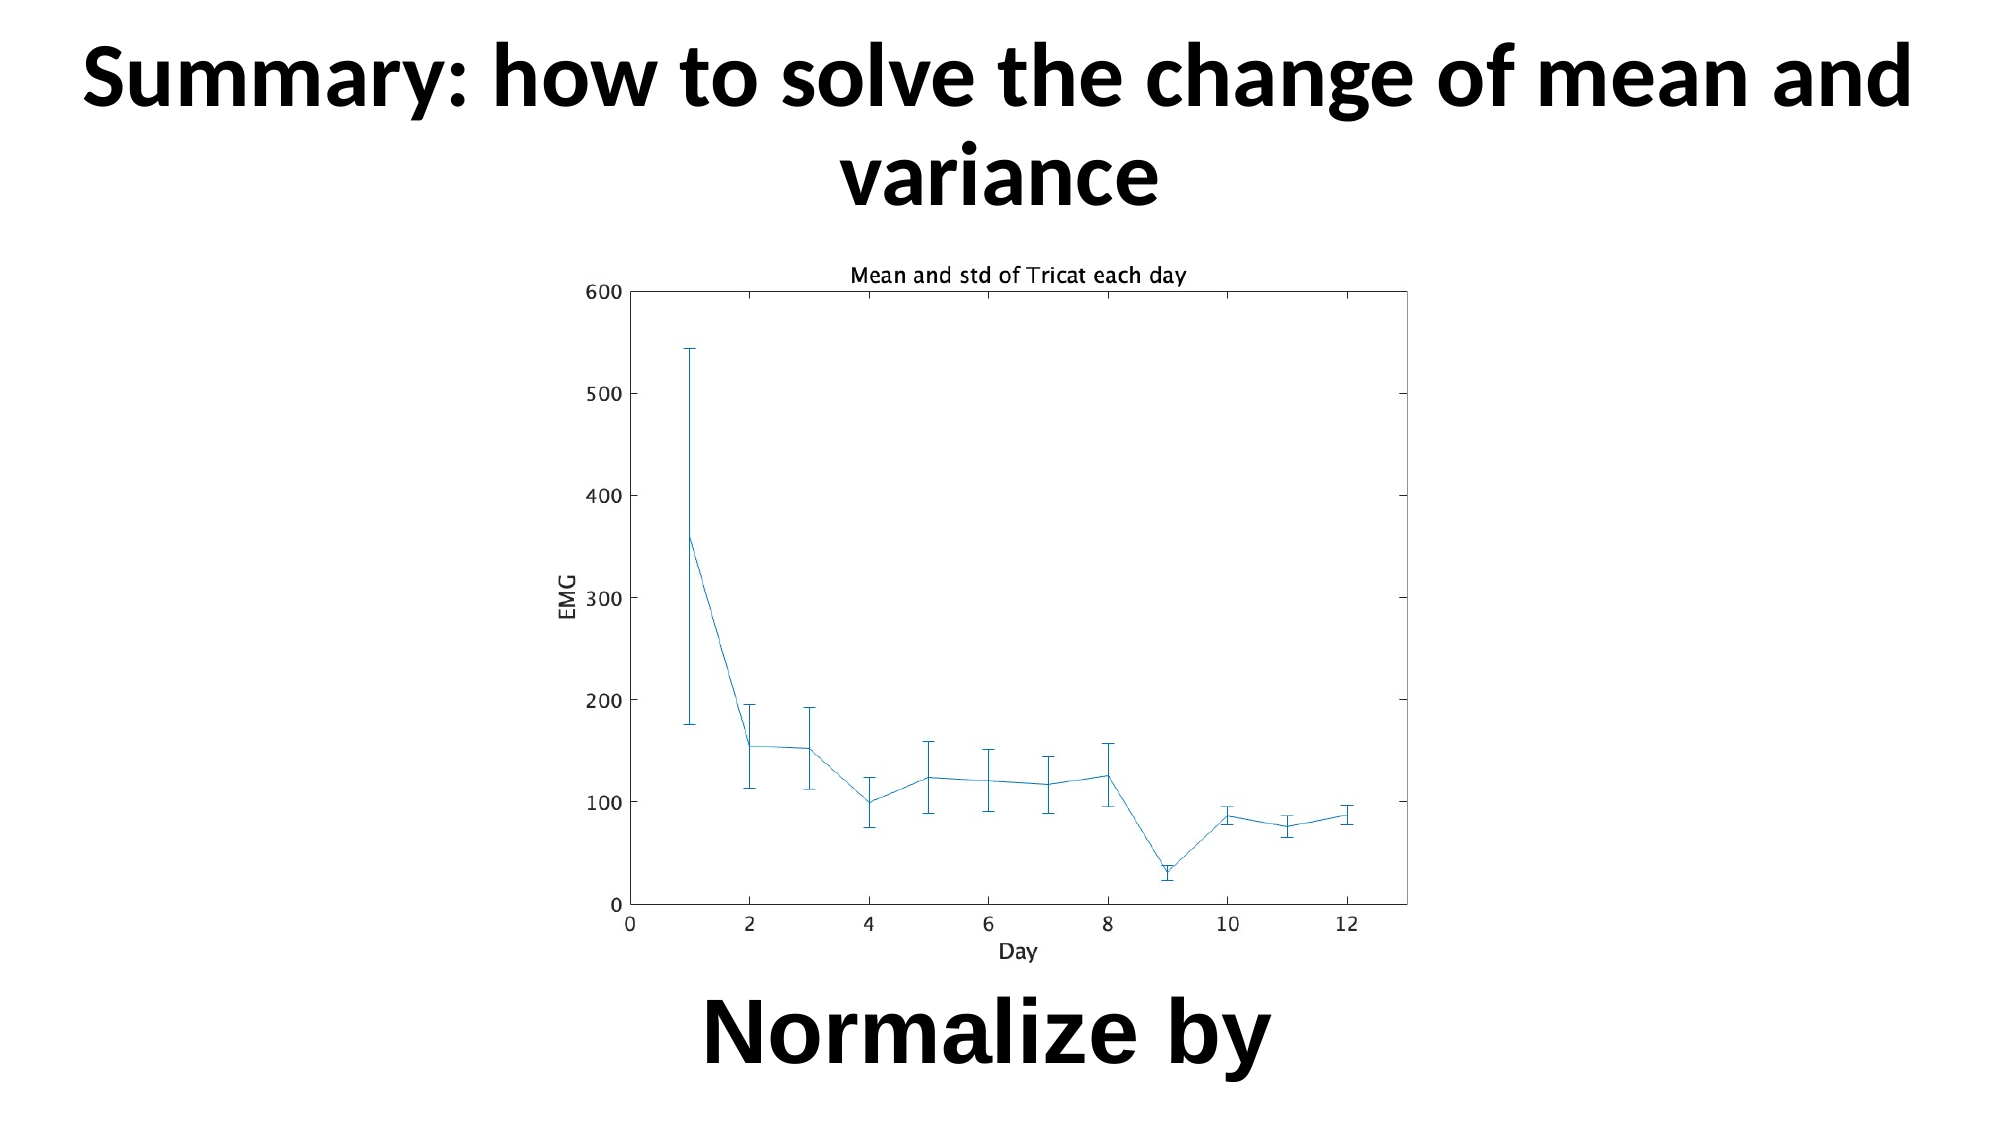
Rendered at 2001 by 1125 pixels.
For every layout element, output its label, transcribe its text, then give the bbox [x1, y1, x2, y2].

picture [499, 234, 1501, 986]
title Summary: how to solve the change of mean and variance [24, 17, 1976, 235]
